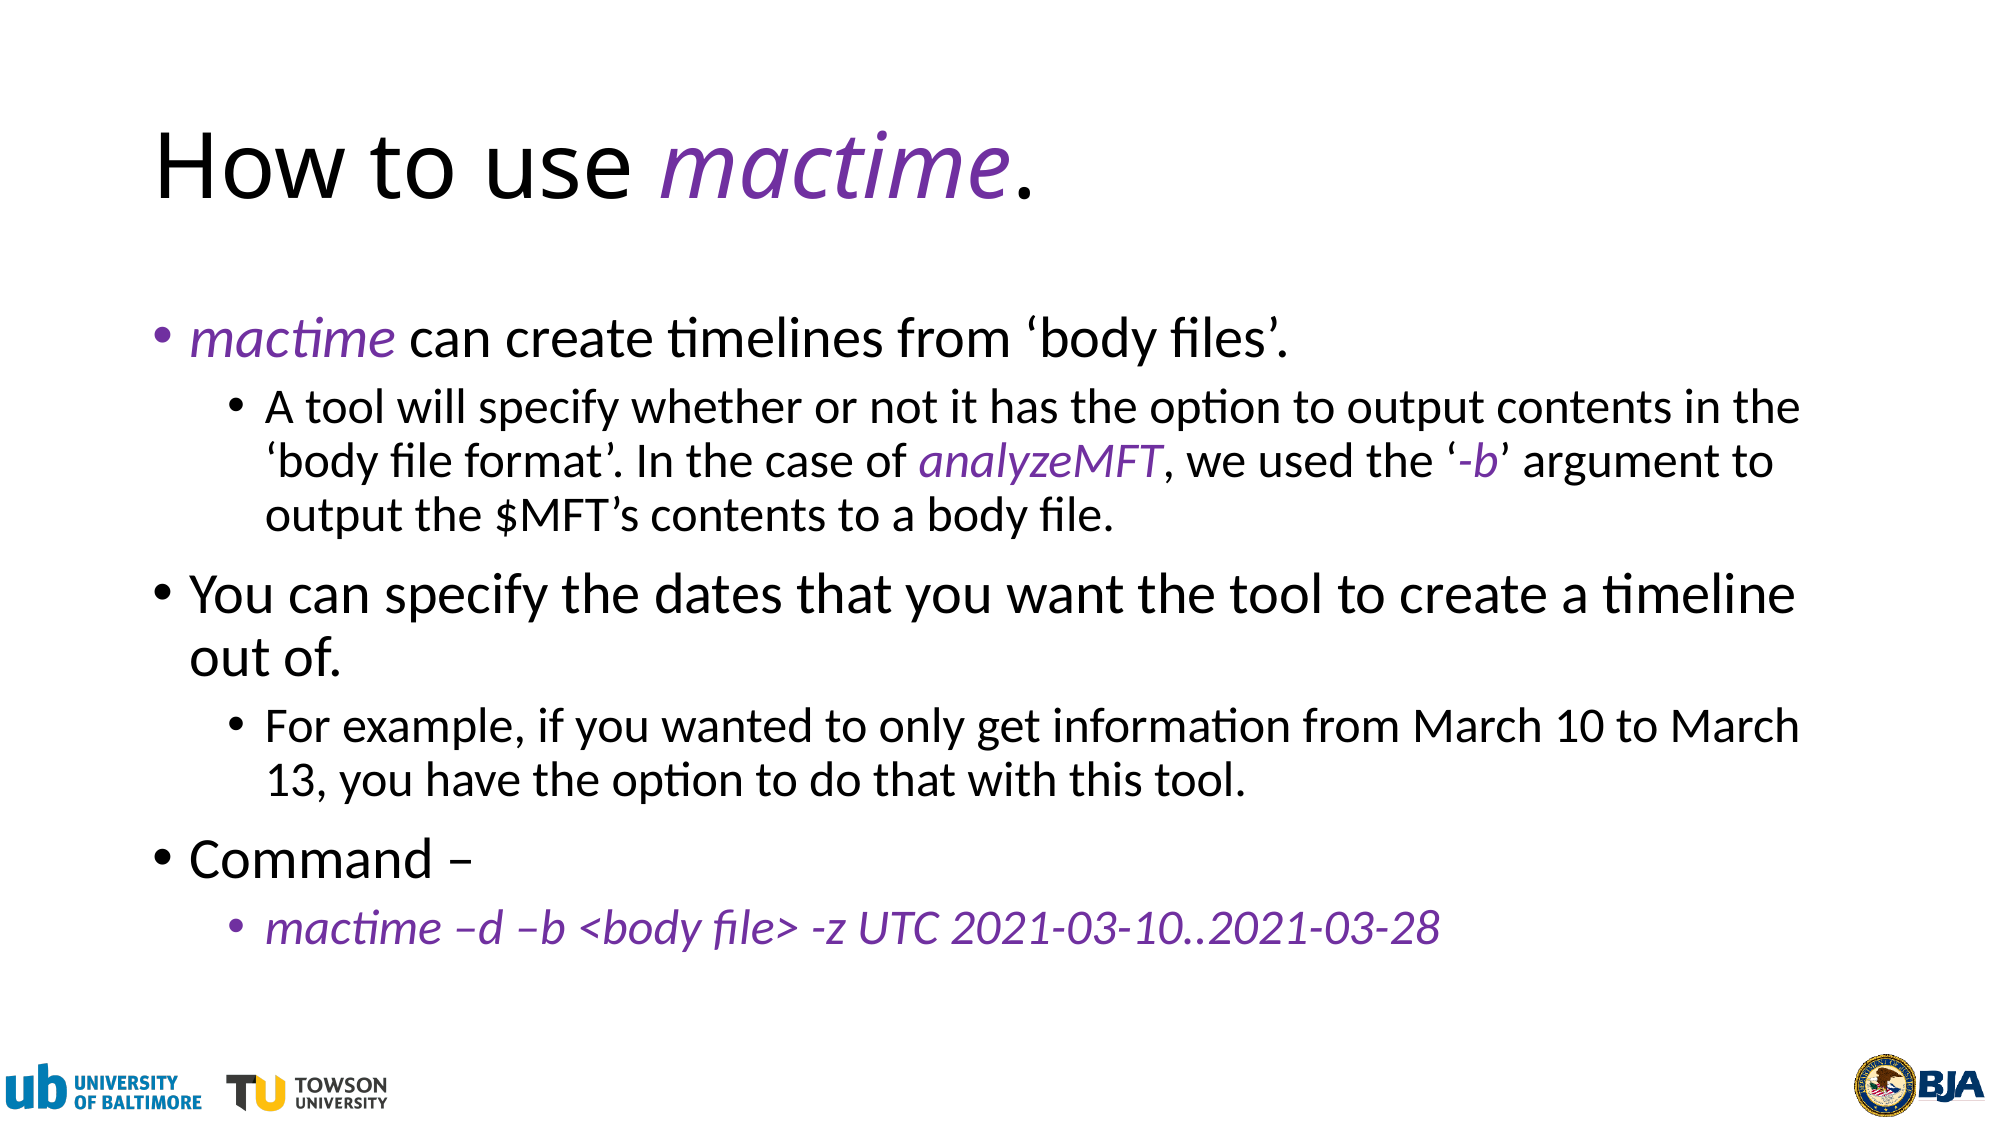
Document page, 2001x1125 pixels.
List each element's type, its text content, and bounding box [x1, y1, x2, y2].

picture [1854, 1054, 1986, 1117]
title How to use mactime. [137, 59, 1863, 278]
list mactime can create timelines from ‘body files’. A tool will specify whether or not it has the option to output contents in the ‘body file format’. In the case of analyzeMFT, we used the ‘-b’ argument to output the $MFT’s contents to a body file. You can specify the dates that you want the tool to create a timeline out of. For example, if you wanted to only get information from March 10 to March 13, you have the option to do that with this tool. Command – mactime –d –b <body file> -z UTC 2021-03-10..2021-03-28 [137, 299, 1863, 1014]
picture [0, 1031, 407, 1125]
